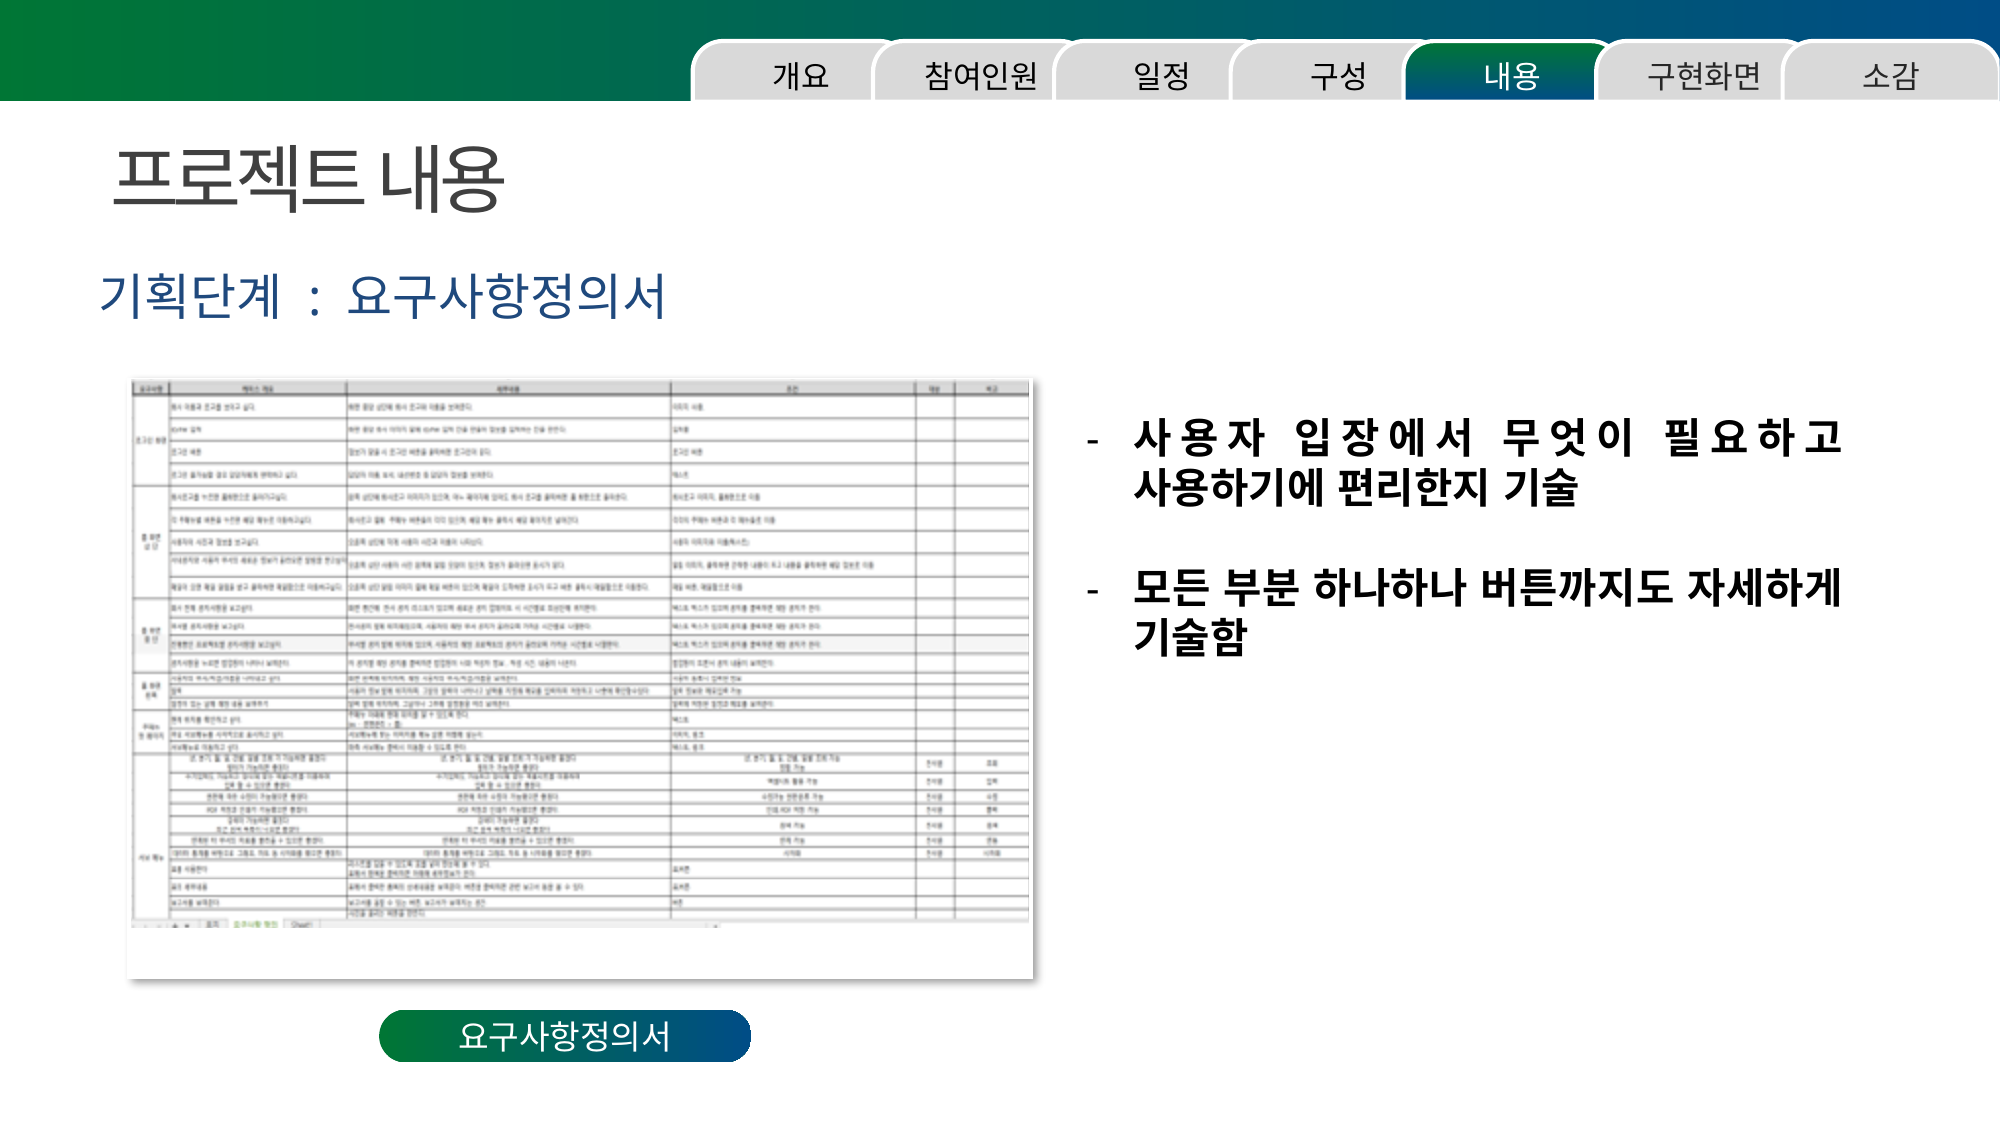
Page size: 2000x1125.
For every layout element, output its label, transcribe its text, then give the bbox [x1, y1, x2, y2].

text_box 프로젝트 내용 [95, 125, 525, 231]
text_box [1382, 0, 2000, 57]
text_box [1315, 0, 1377, 376]
picture [131, 378, 1029, 928]
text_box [128, 378, 1858, 1063]
text_box 기획단계 : 요구사항정의서 [83, 270, 1310, 321]
text_box [0, 0, 1310, 103]
